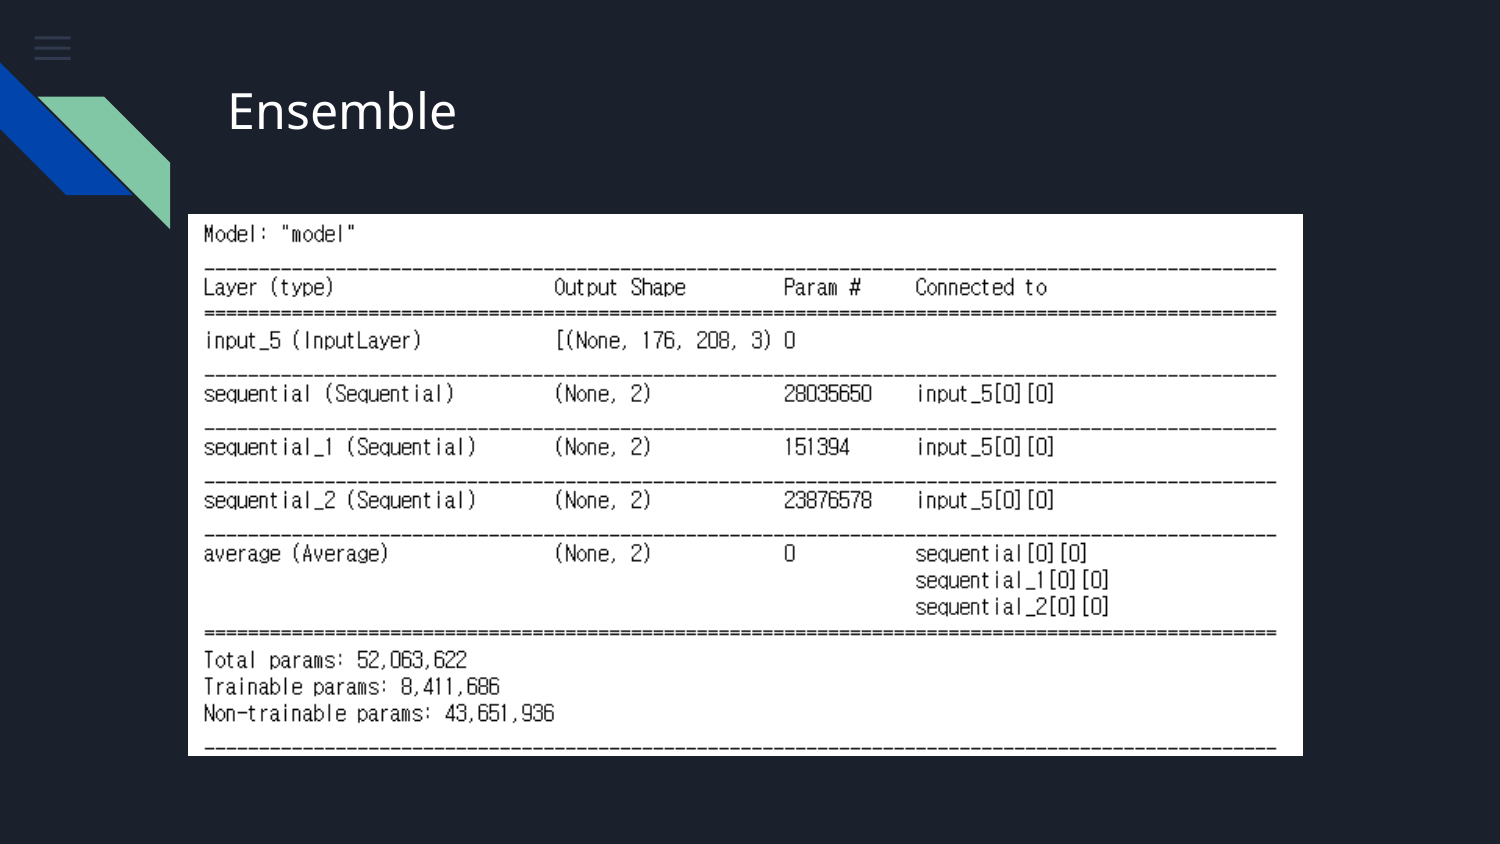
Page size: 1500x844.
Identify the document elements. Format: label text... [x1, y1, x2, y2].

picture [188, 214, 1303, 756]
title Ensemble [212, 64, 1368, 207]
list What is an ensemble? A set of independent models that have been trained separately Voting The easiest implementation is as follows [0.233, 0.767] [0.440, 0.560] [0.435, 0.565] Demented [0.632, 0.368] [212, 207, 1368, 685]
